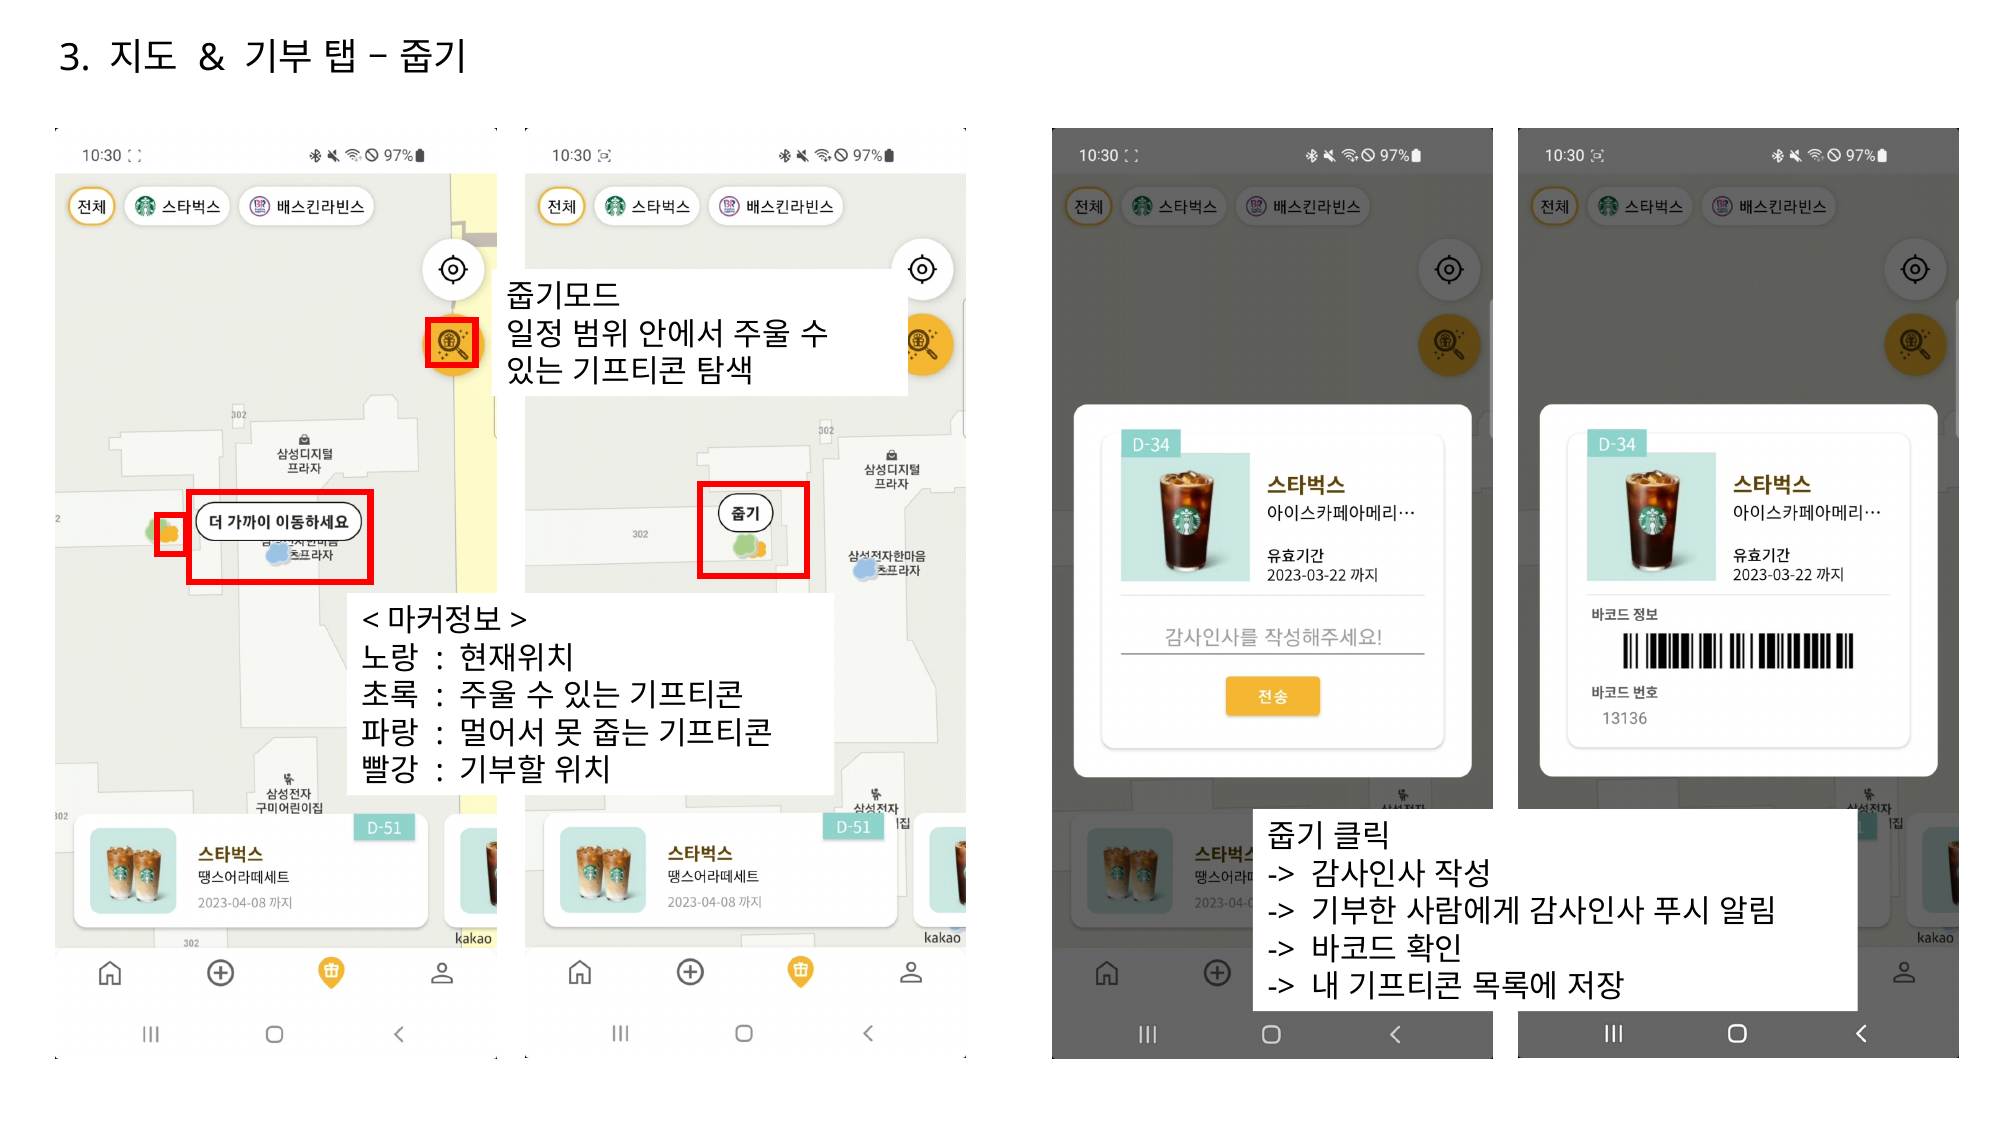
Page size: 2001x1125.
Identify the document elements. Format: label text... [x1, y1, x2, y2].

text_box 3. 지도 & 기부 탭 – 줍기 [44, 25, 484, 86]
picture [55, 128, 497, 1059]
text_box <마커정보> 노랑 : 현재위치 초록 : 주울 수 있는 기프티콘 파랑 : 멀어서 못 줍는 기프티콘 빨강 : 기부할 위치 [497, 593, 525, 796]
picture [525, 128, 966, 1058]
picture [1052, 128, 1493, 1059]
text_box 줍기 클릭 -> 감사인사 작성 -> 기부한 사람에게 감사인사 푸시 알림 -> 바코드 확인 -> 내 기프티콘 목록에 저장 [1493, 809, 1518, 1012]
picture [1518, 128, 1959, 1058]
text_box 줍기모드 일정 범위 안에서 주울 수 있는 기프티콘 탐색 [497, 269, 525, 397]
